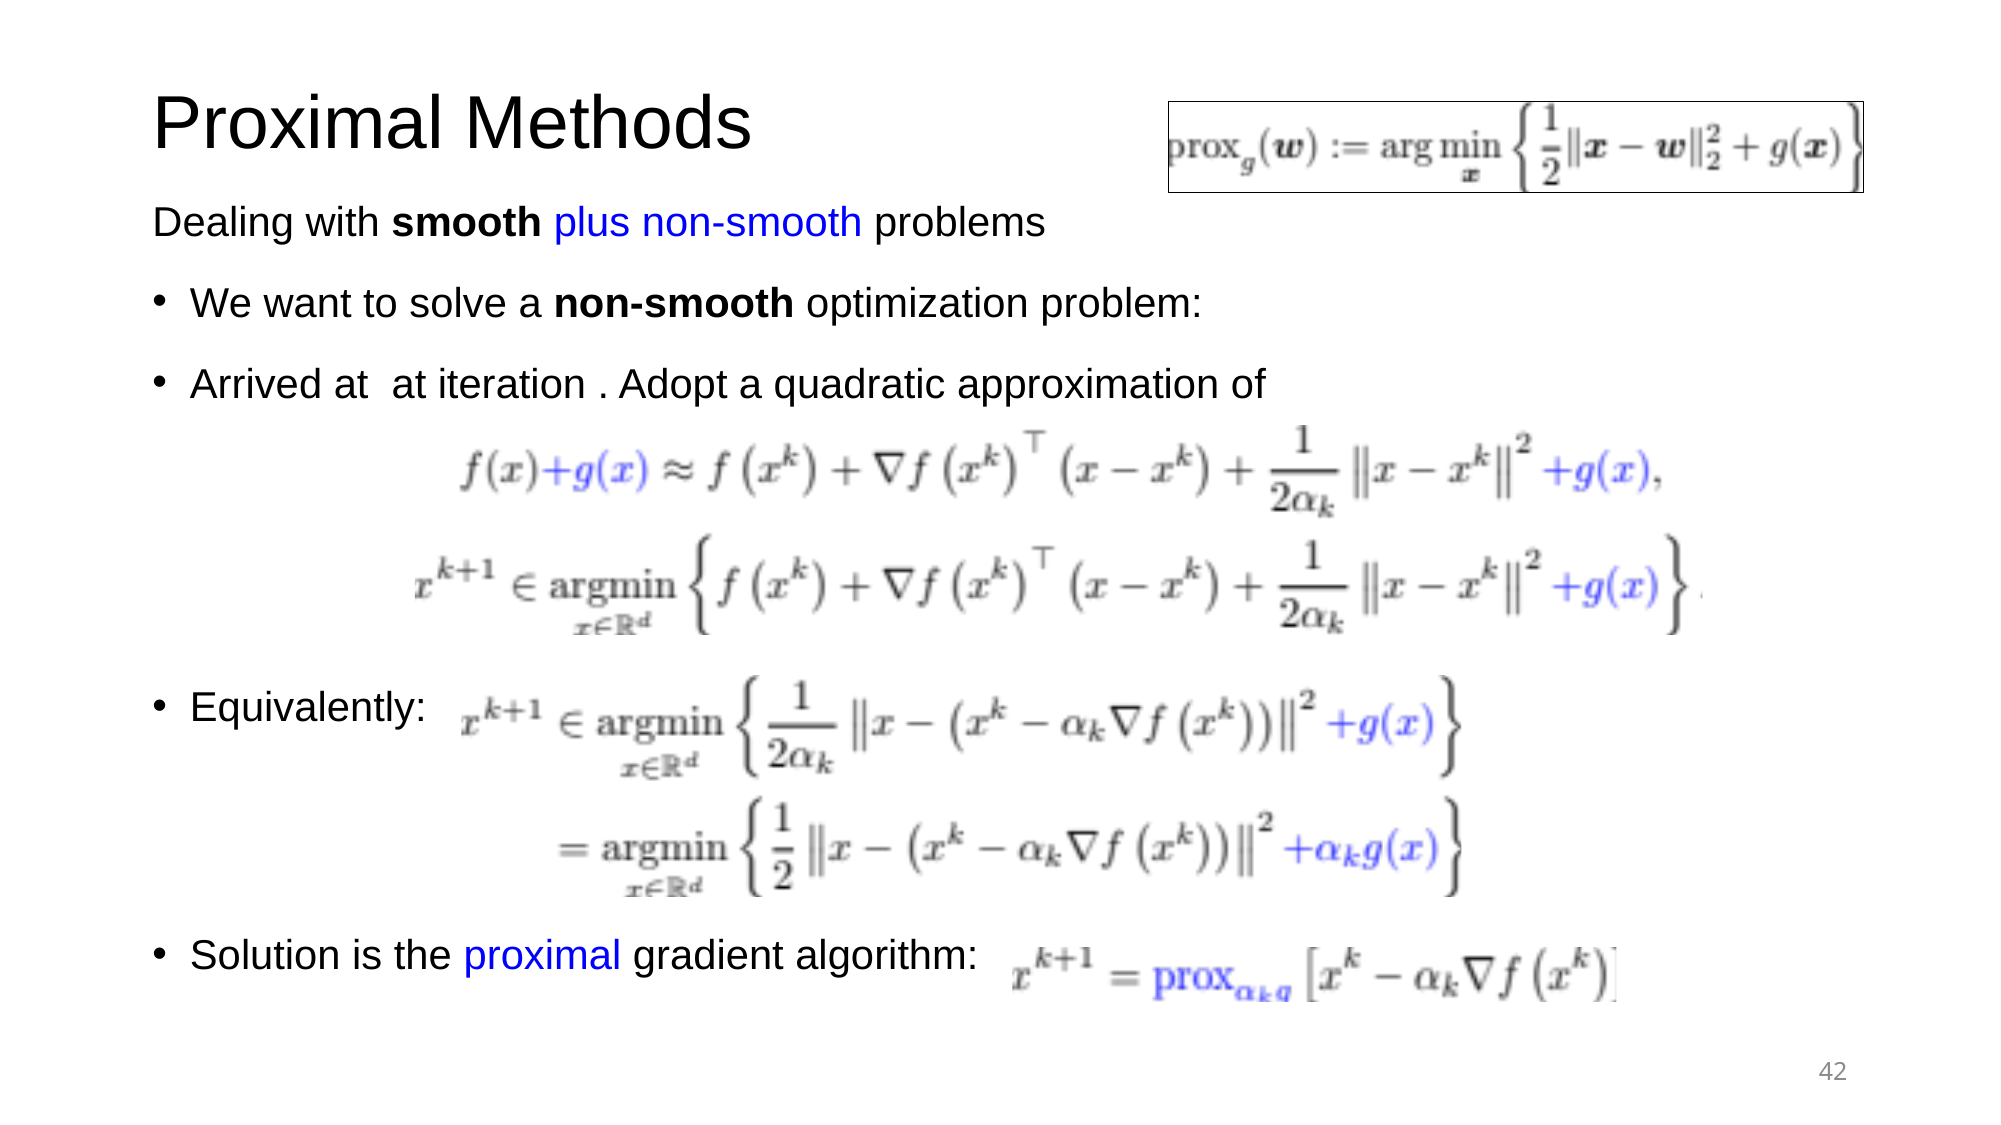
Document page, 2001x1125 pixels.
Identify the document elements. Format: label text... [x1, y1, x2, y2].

picture [461, 675, 1462, 897]
picture [414, 425, 1703, 635]
picture [1012, 947, 1617, 1002]
title Proximal Methods [137, 59, 1863, 189]
picture [1168, 101, 1863, 192]
slide_number 42 [1412, 1042, 1863, 1103]
